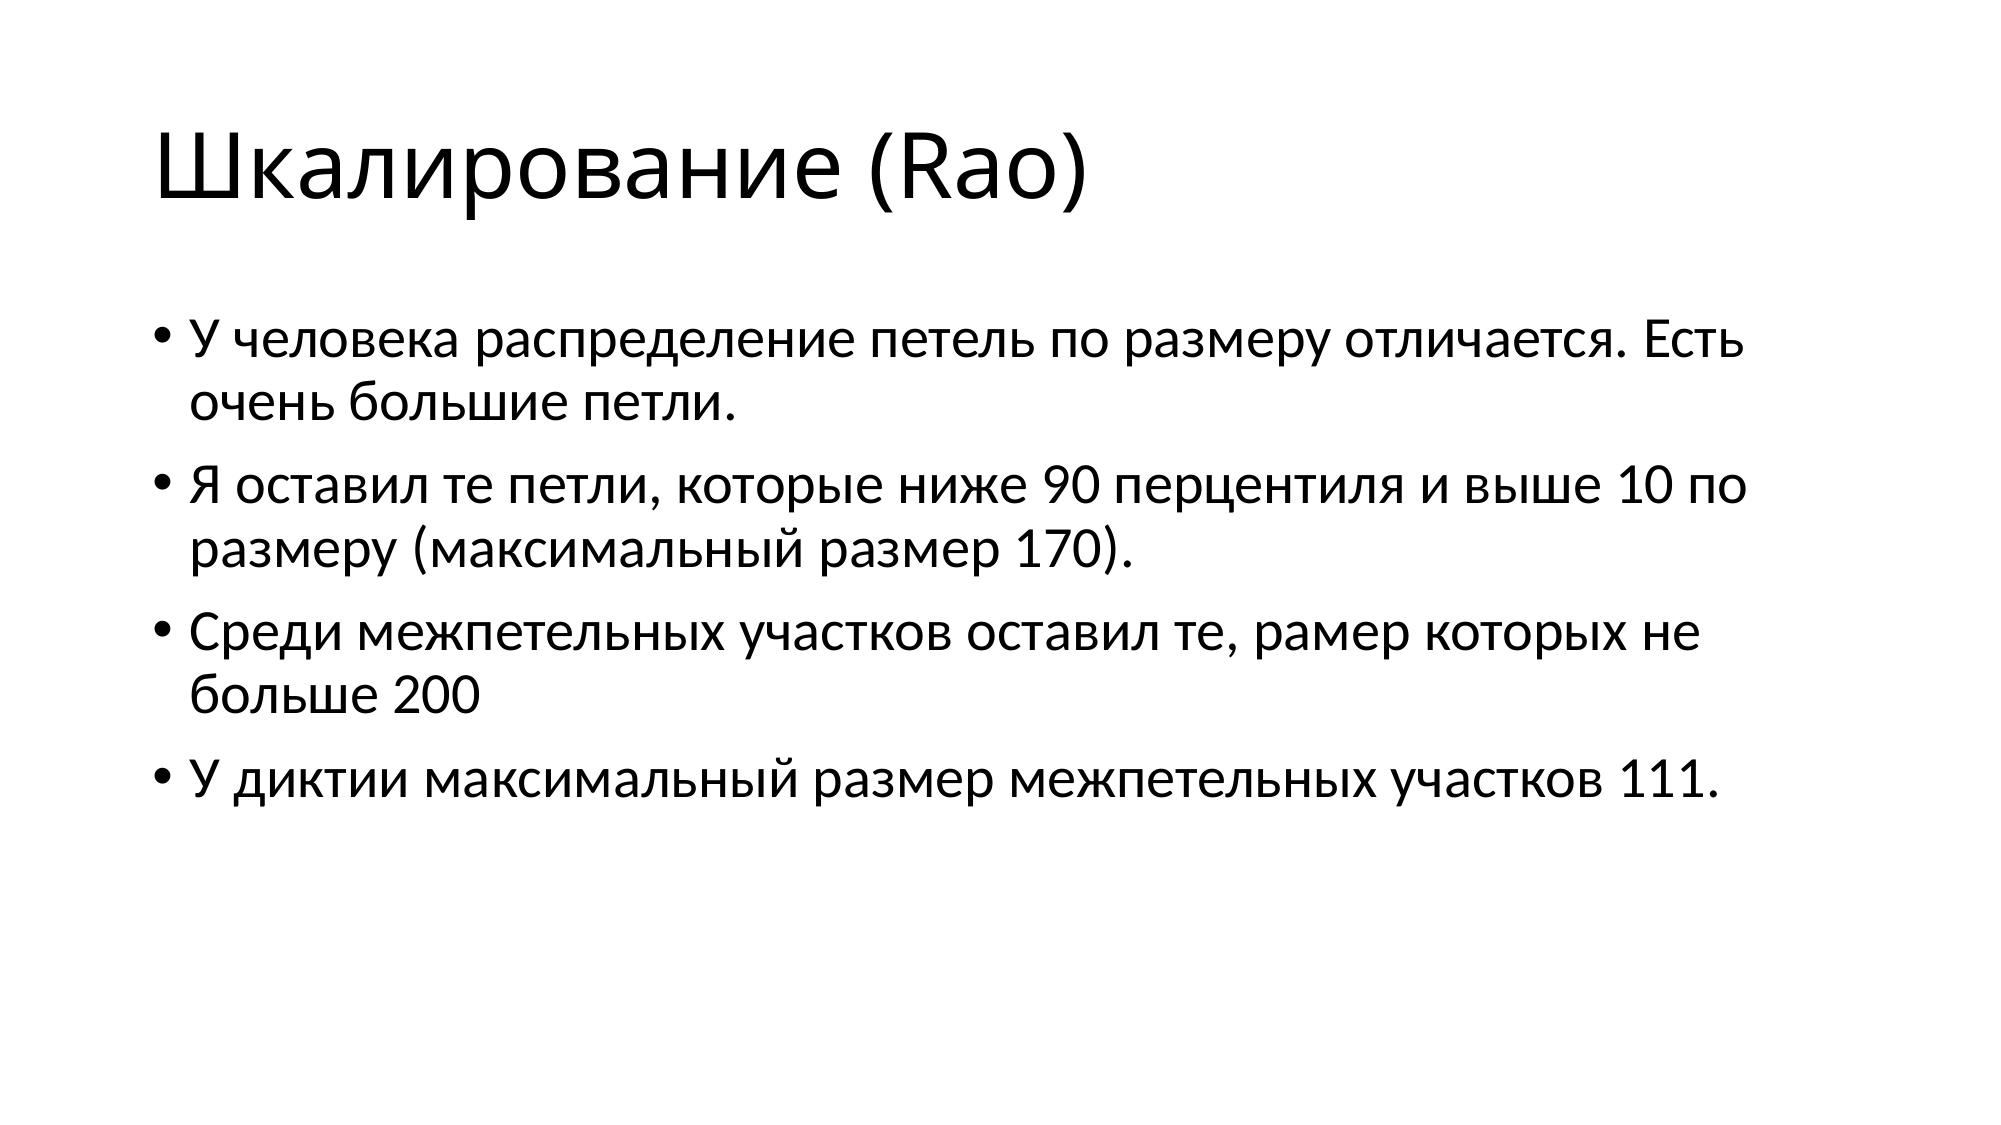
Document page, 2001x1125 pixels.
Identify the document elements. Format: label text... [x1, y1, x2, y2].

title Шкалирование (Rao) [137, 59, 1863, 278]
list У человека распределение петель по размеру отличается. Есть очень большие петли. Я оставил те петли, которые ниже 90 перцентиля и выше 10 по размеру (максимальный размер 170). Среди межпетельных участков оставил те, рамер которых не больше 200 У диктии максимальный размер межпетельных участков 111. [137, 299, 1863, 1014]
